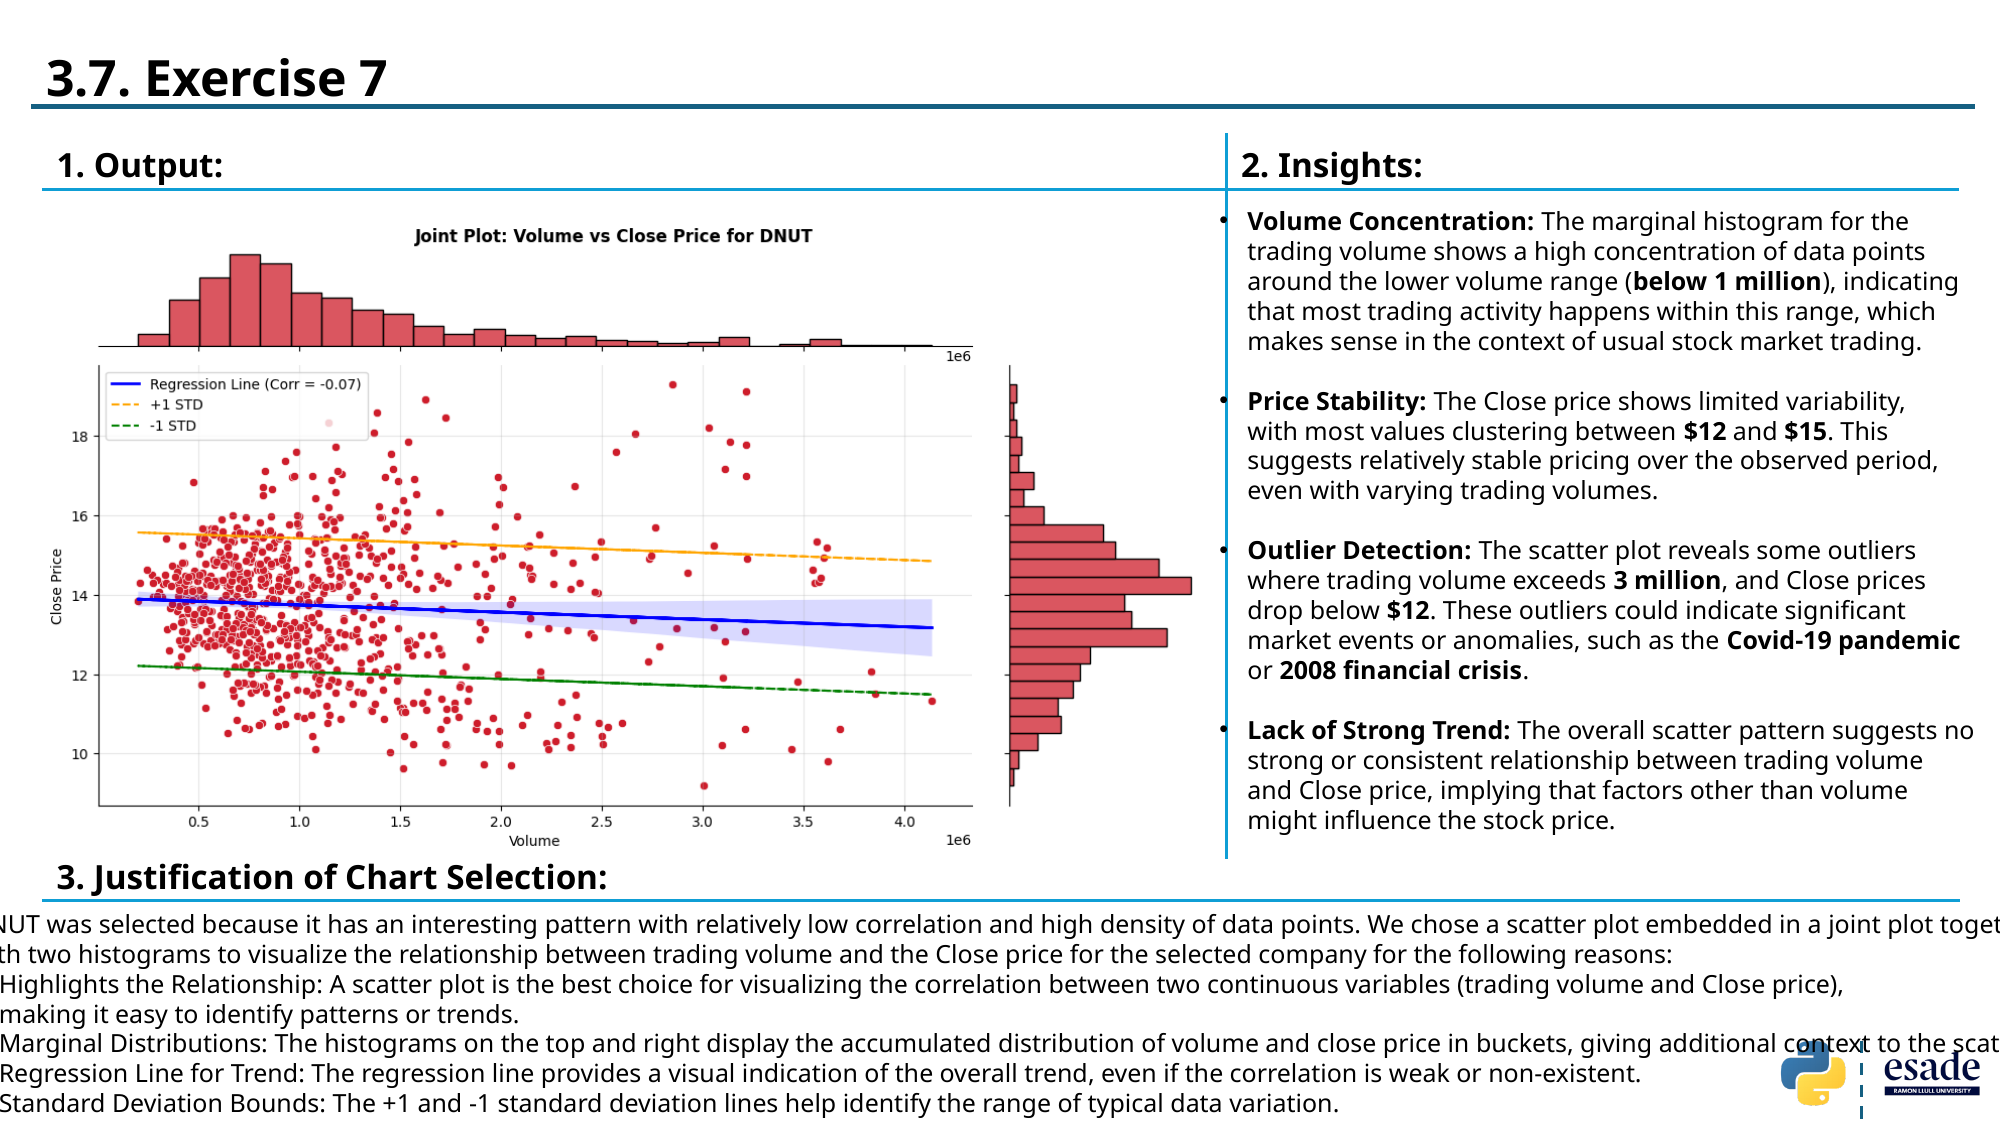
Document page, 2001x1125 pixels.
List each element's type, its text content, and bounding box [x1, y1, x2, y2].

text_box 3. Justification of Chart Selection: [40, 843, 870, 900]
text_box 2. Insights: [1227, 132, 2000, 197]
text_box 3.7. Exercise 7 [31, 50, 1757, 105]
text_box DNUT was selected because it has an interesting pattern with relatively low correlation and high density of data points. We chose a scatter plot embedded in a joint plot together with two histograms to visualize the relationship between trading volume and the Close price for the selected company for the following reasons: Highlights the Relationship: A scatter plot is the best choice for visualizing the correlation between two continuous variables (trading volume and Close price), making it easy to identify patterns or trends. Marginal Distributions: The histograms on the top and right display the accumulated distribution of volume and close price in buckets, giving additional context to the scatterplot. Regression Line for Trend: The regression line provides a visual indication of the overall trend, even if the correlation is weak or non-existent. Standard Deviation Bounds: The +1 and -1 standard deviation lines help identify the range of typical data variation. [0, 900, 2000, 1125]
picture [1764, 1025, 2000, 1122]
text_box 1. Output: [40, 132, 870, 197]
text_box Volume Concentration: The marginal histogram for the trading volume shows a high concentration of data points around the lower volume range (below 1 million), indicating that most trading activity happens within this range, which makes sense in the context of usual stock market trading. Price Stability: The Close price shows limited variability, with most values clustering between $12 and $15. This suggests relatively stable pricing over the observed period, even with varying trading volumes. Outlier Detection: The scatter plot reveals some outliers where trading volume exceeds 3 million, and Close prices drop below $12. These outliers could indicate significant market events or anomalies, such as the Covid-19 pandemic or 2008 financial crisis. Lack of Strong Trend: The overall scatter pattern suggests no strong or consistent relationship between trading volume and Close price, implying that factors other than volume might influence the stock price. [1204, 197, 1997, 872]
picture [41, 217, 1209, 860]
